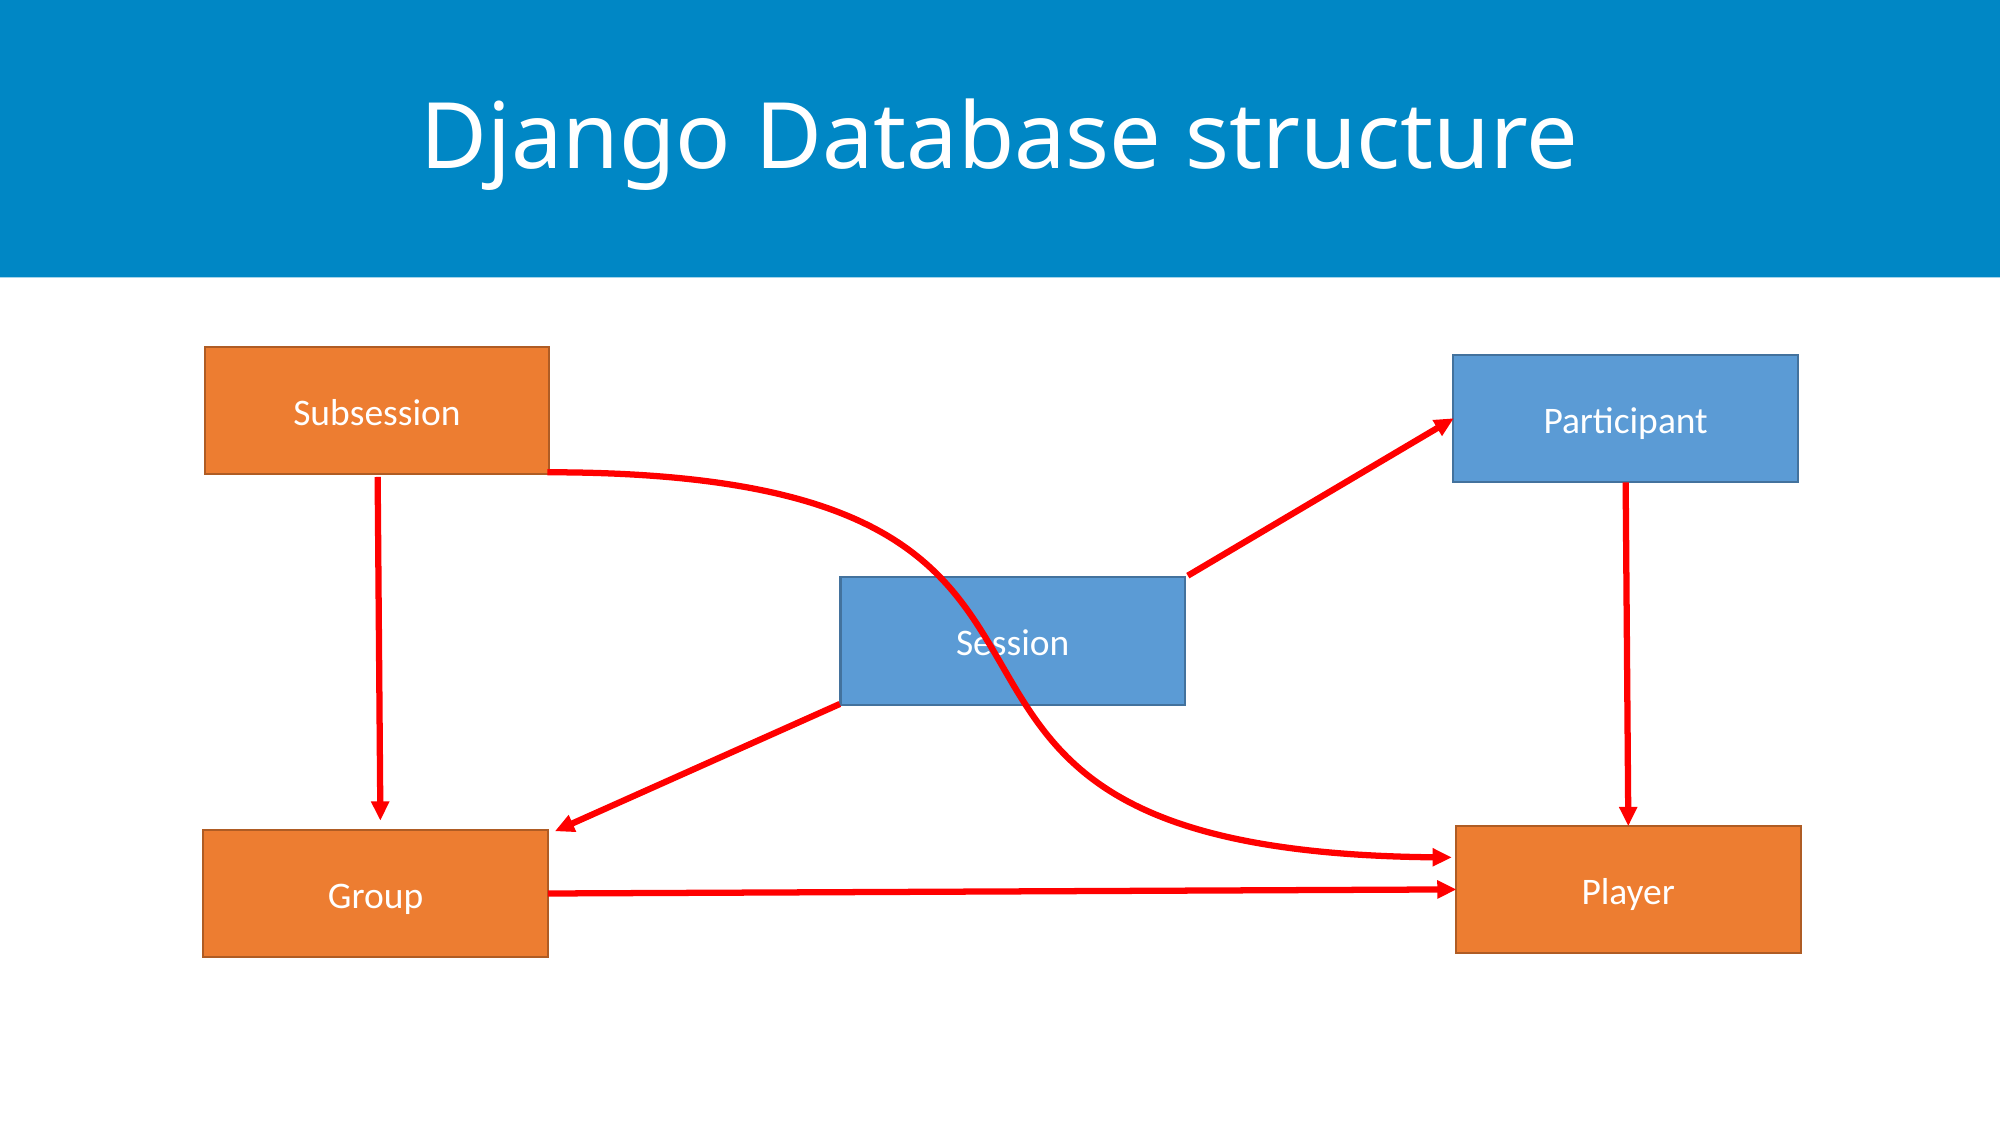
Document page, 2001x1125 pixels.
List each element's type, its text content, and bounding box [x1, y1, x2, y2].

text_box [377, 476, 381, 821]
text_box Subsession [204, 346, 550, 475]
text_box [547, 889, 1457, 894]
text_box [1187, 418, 1454, 576]
text_box Player [1455, 825, 1802, 954]
text_box Participant [1452, 354, 1799, 483]
text_box Group [202, 829, 549, 958]
title Django Database structure [0, 0, 2000, 278]
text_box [547, 472, 1452, 858]
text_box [1625, 482, 1629, 826]
